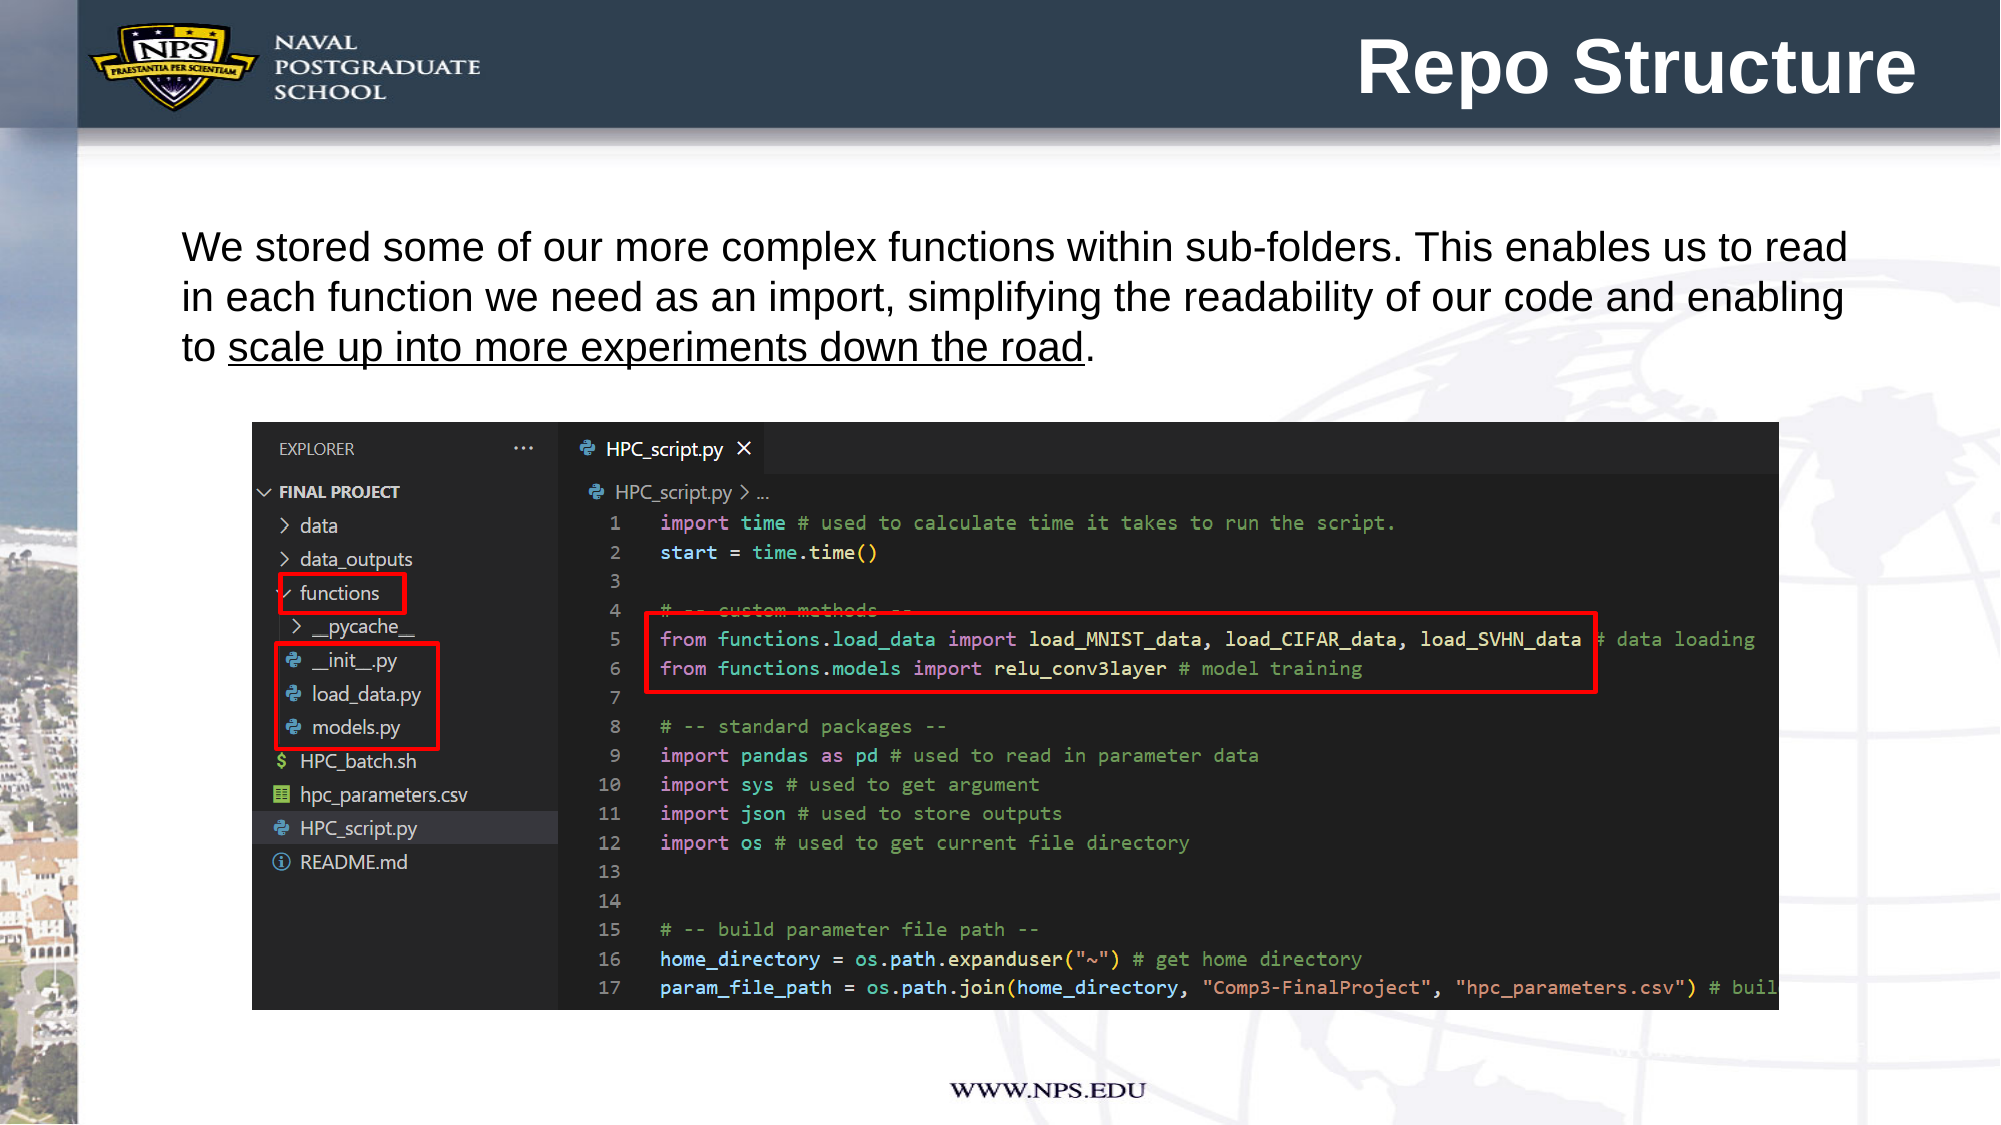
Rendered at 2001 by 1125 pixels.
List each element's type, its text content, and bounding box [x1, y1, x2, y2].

list We stored some of our more complex functions within sub-folders. This enables us to read in each function we need as an import, simplifying the readability of our code and enabling to scale up into more experiments down the road. [166, 212, 1900, 391]
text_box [252, 421, 1779, 1011]
title Repo Structure [500, 0, 1934, 125]
picture [0, 0, 2000, 1125]
